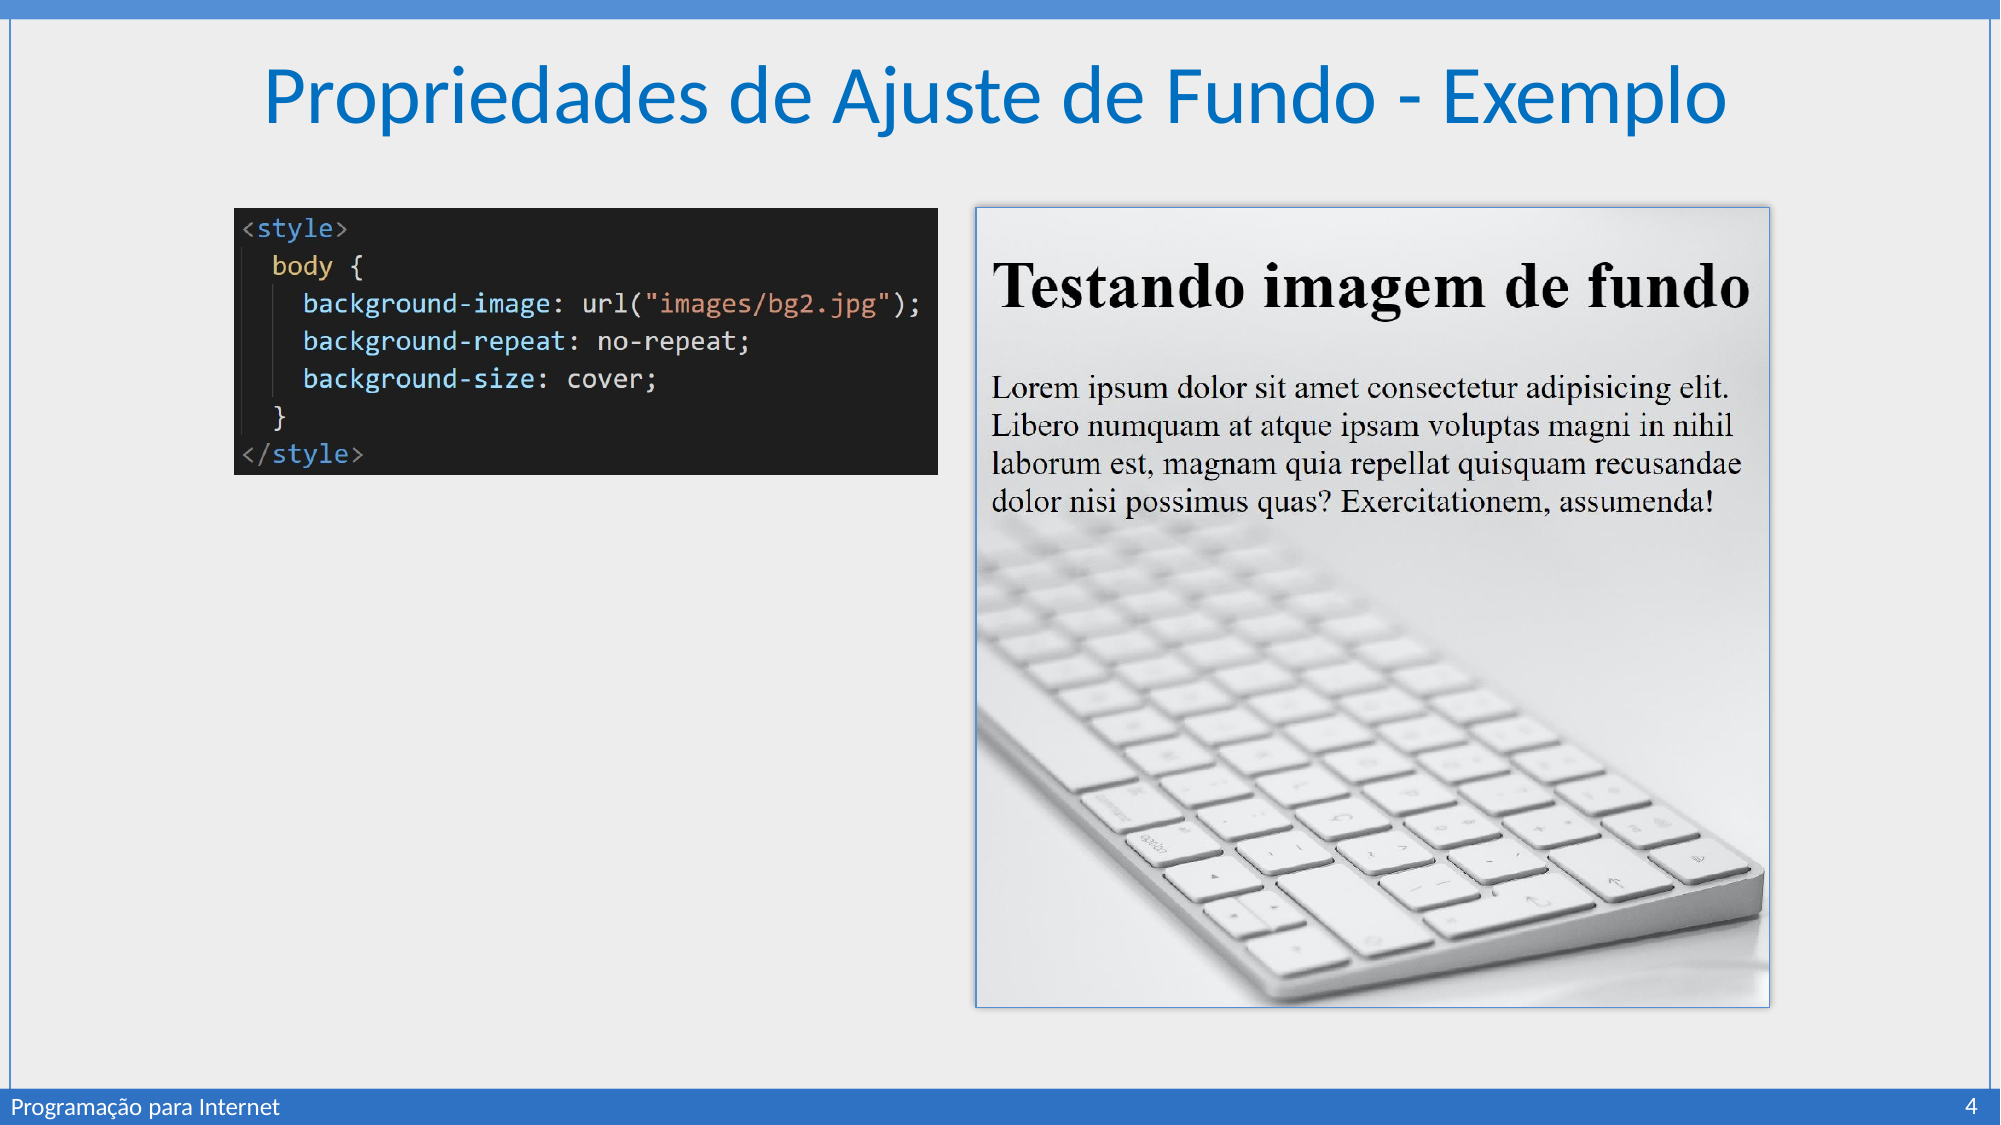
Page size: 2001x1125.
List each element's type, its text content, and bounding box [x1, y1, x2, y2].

text_box 4 [1959, 1093, 1985, 1120]
slide_number Programação para Internet [8, 1094, 287, 1125]
title Propriedades de Ajuste de Fundo - Exemplo [261, 38, 1739, 229]
picture [234, 207, 939, 476]
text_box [964, 196, 1781, 1018]
